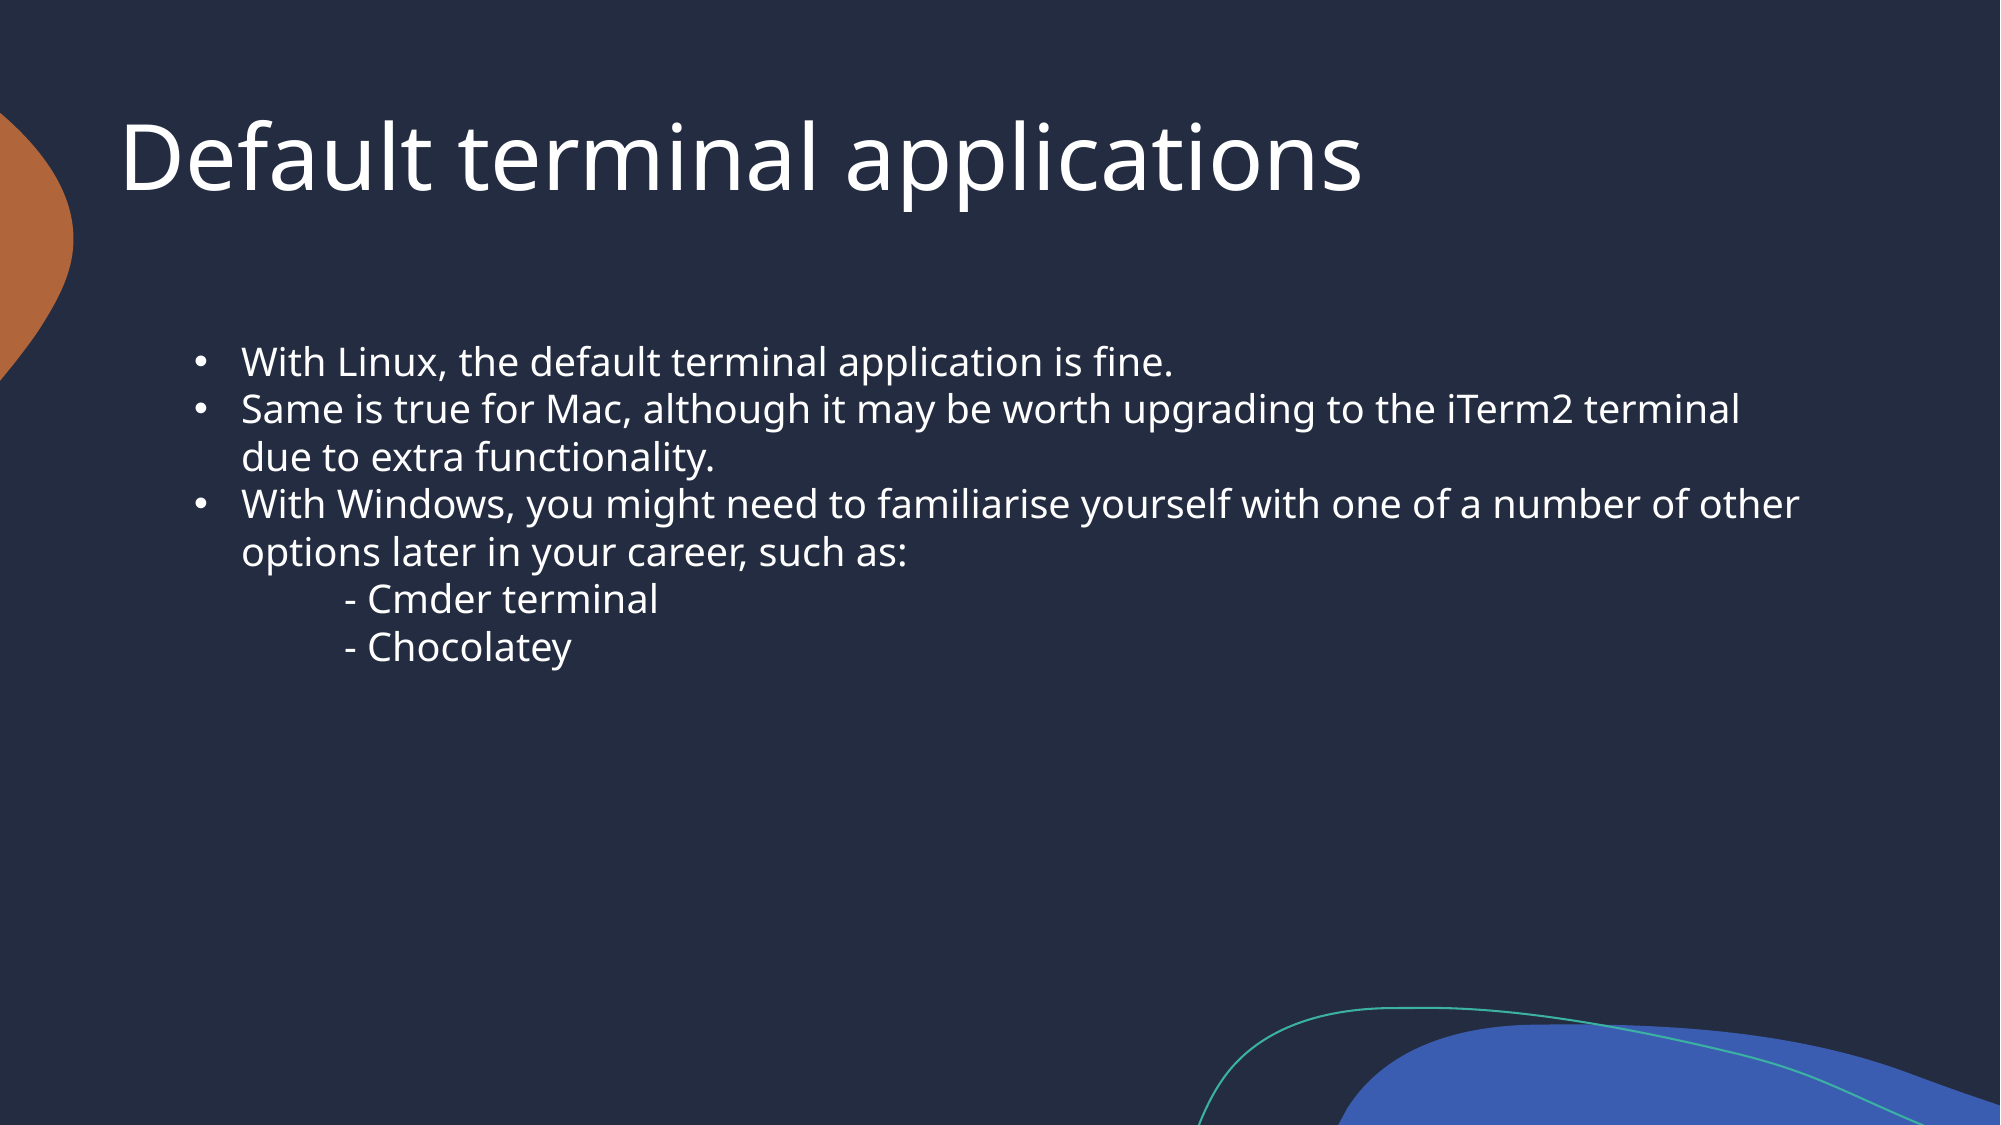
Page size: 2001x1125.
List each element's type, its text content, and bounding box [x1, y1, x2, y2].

title Default terminal applications [103, 35, 1854, 286]
text_box [27, 295, 1122, 902]
text_box With Linux, the default terminal application is fine. Same is true for Mac, although it may be worth upgrading to the iTerm2 terminal due to extra functionality. With Windows, you might need to familiarise yourself with one of a number of other options later in your career, such as: - Cmder terminal - Chocolatey [179, 329, 1821, 677]
